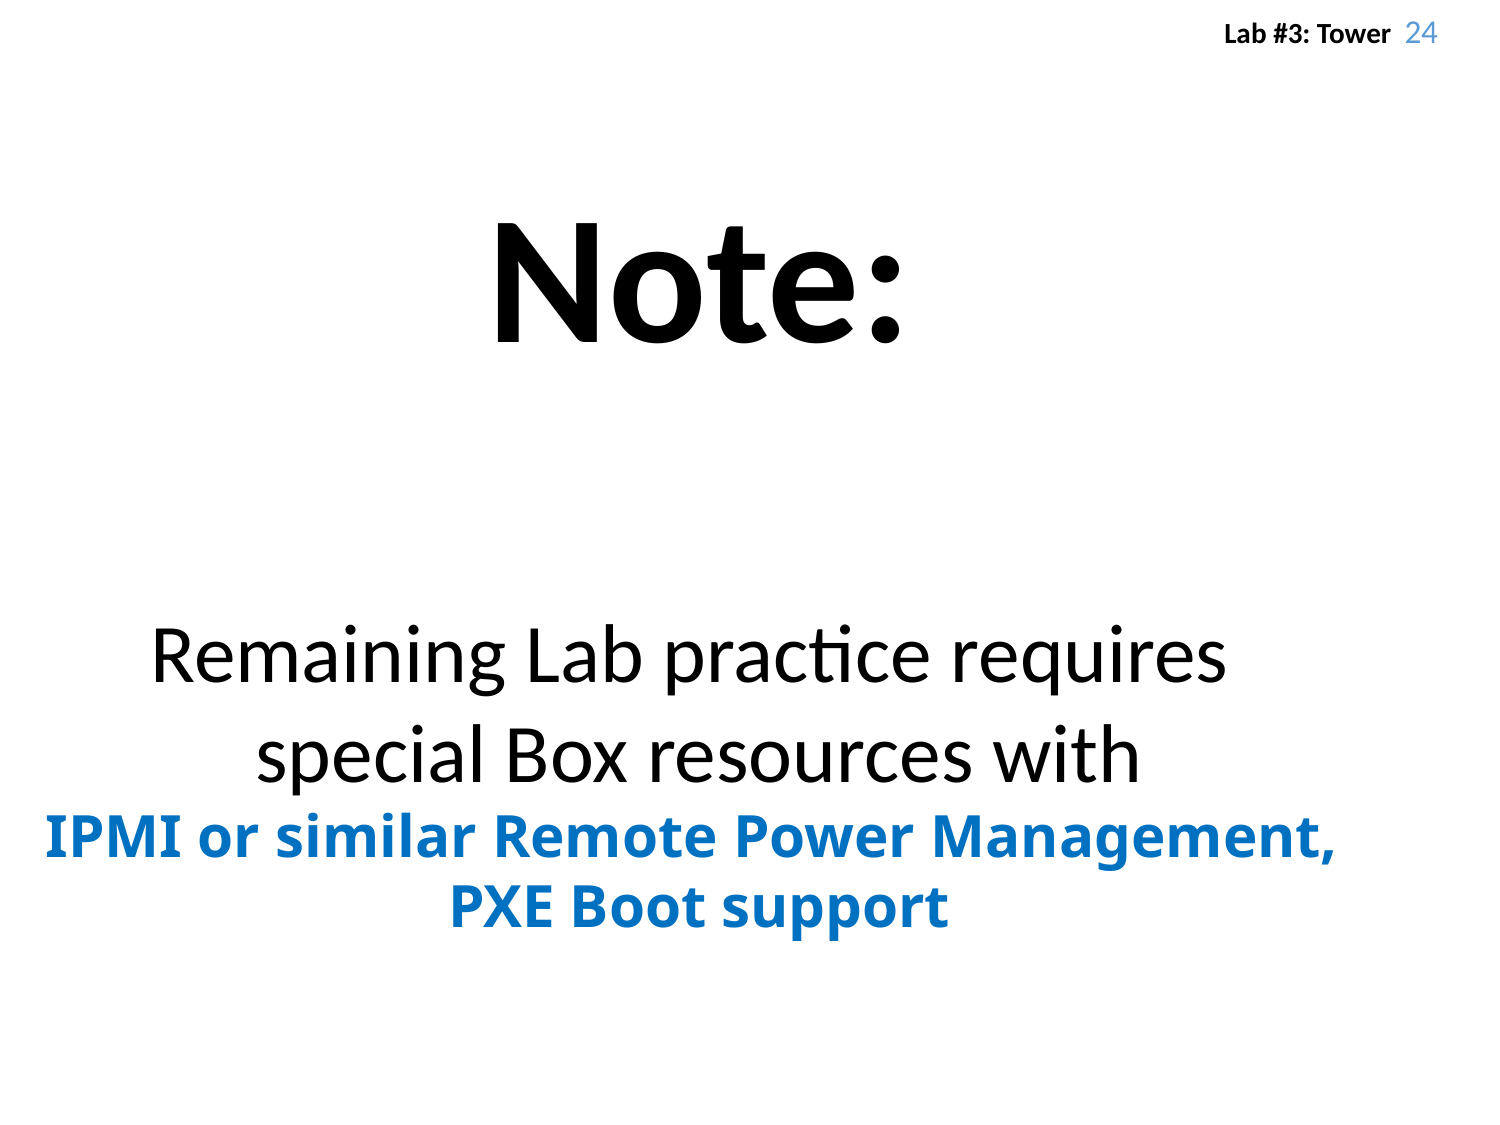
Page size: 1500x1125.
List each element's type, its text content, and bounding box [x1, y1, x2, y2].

text_box [398, 816, 952, 1102]
text_box Note: Remaining Lab practice requires special Box resources with IPMI or similar Remote Power Management, PXE Boot support [30, 151, 1368, 1047]
